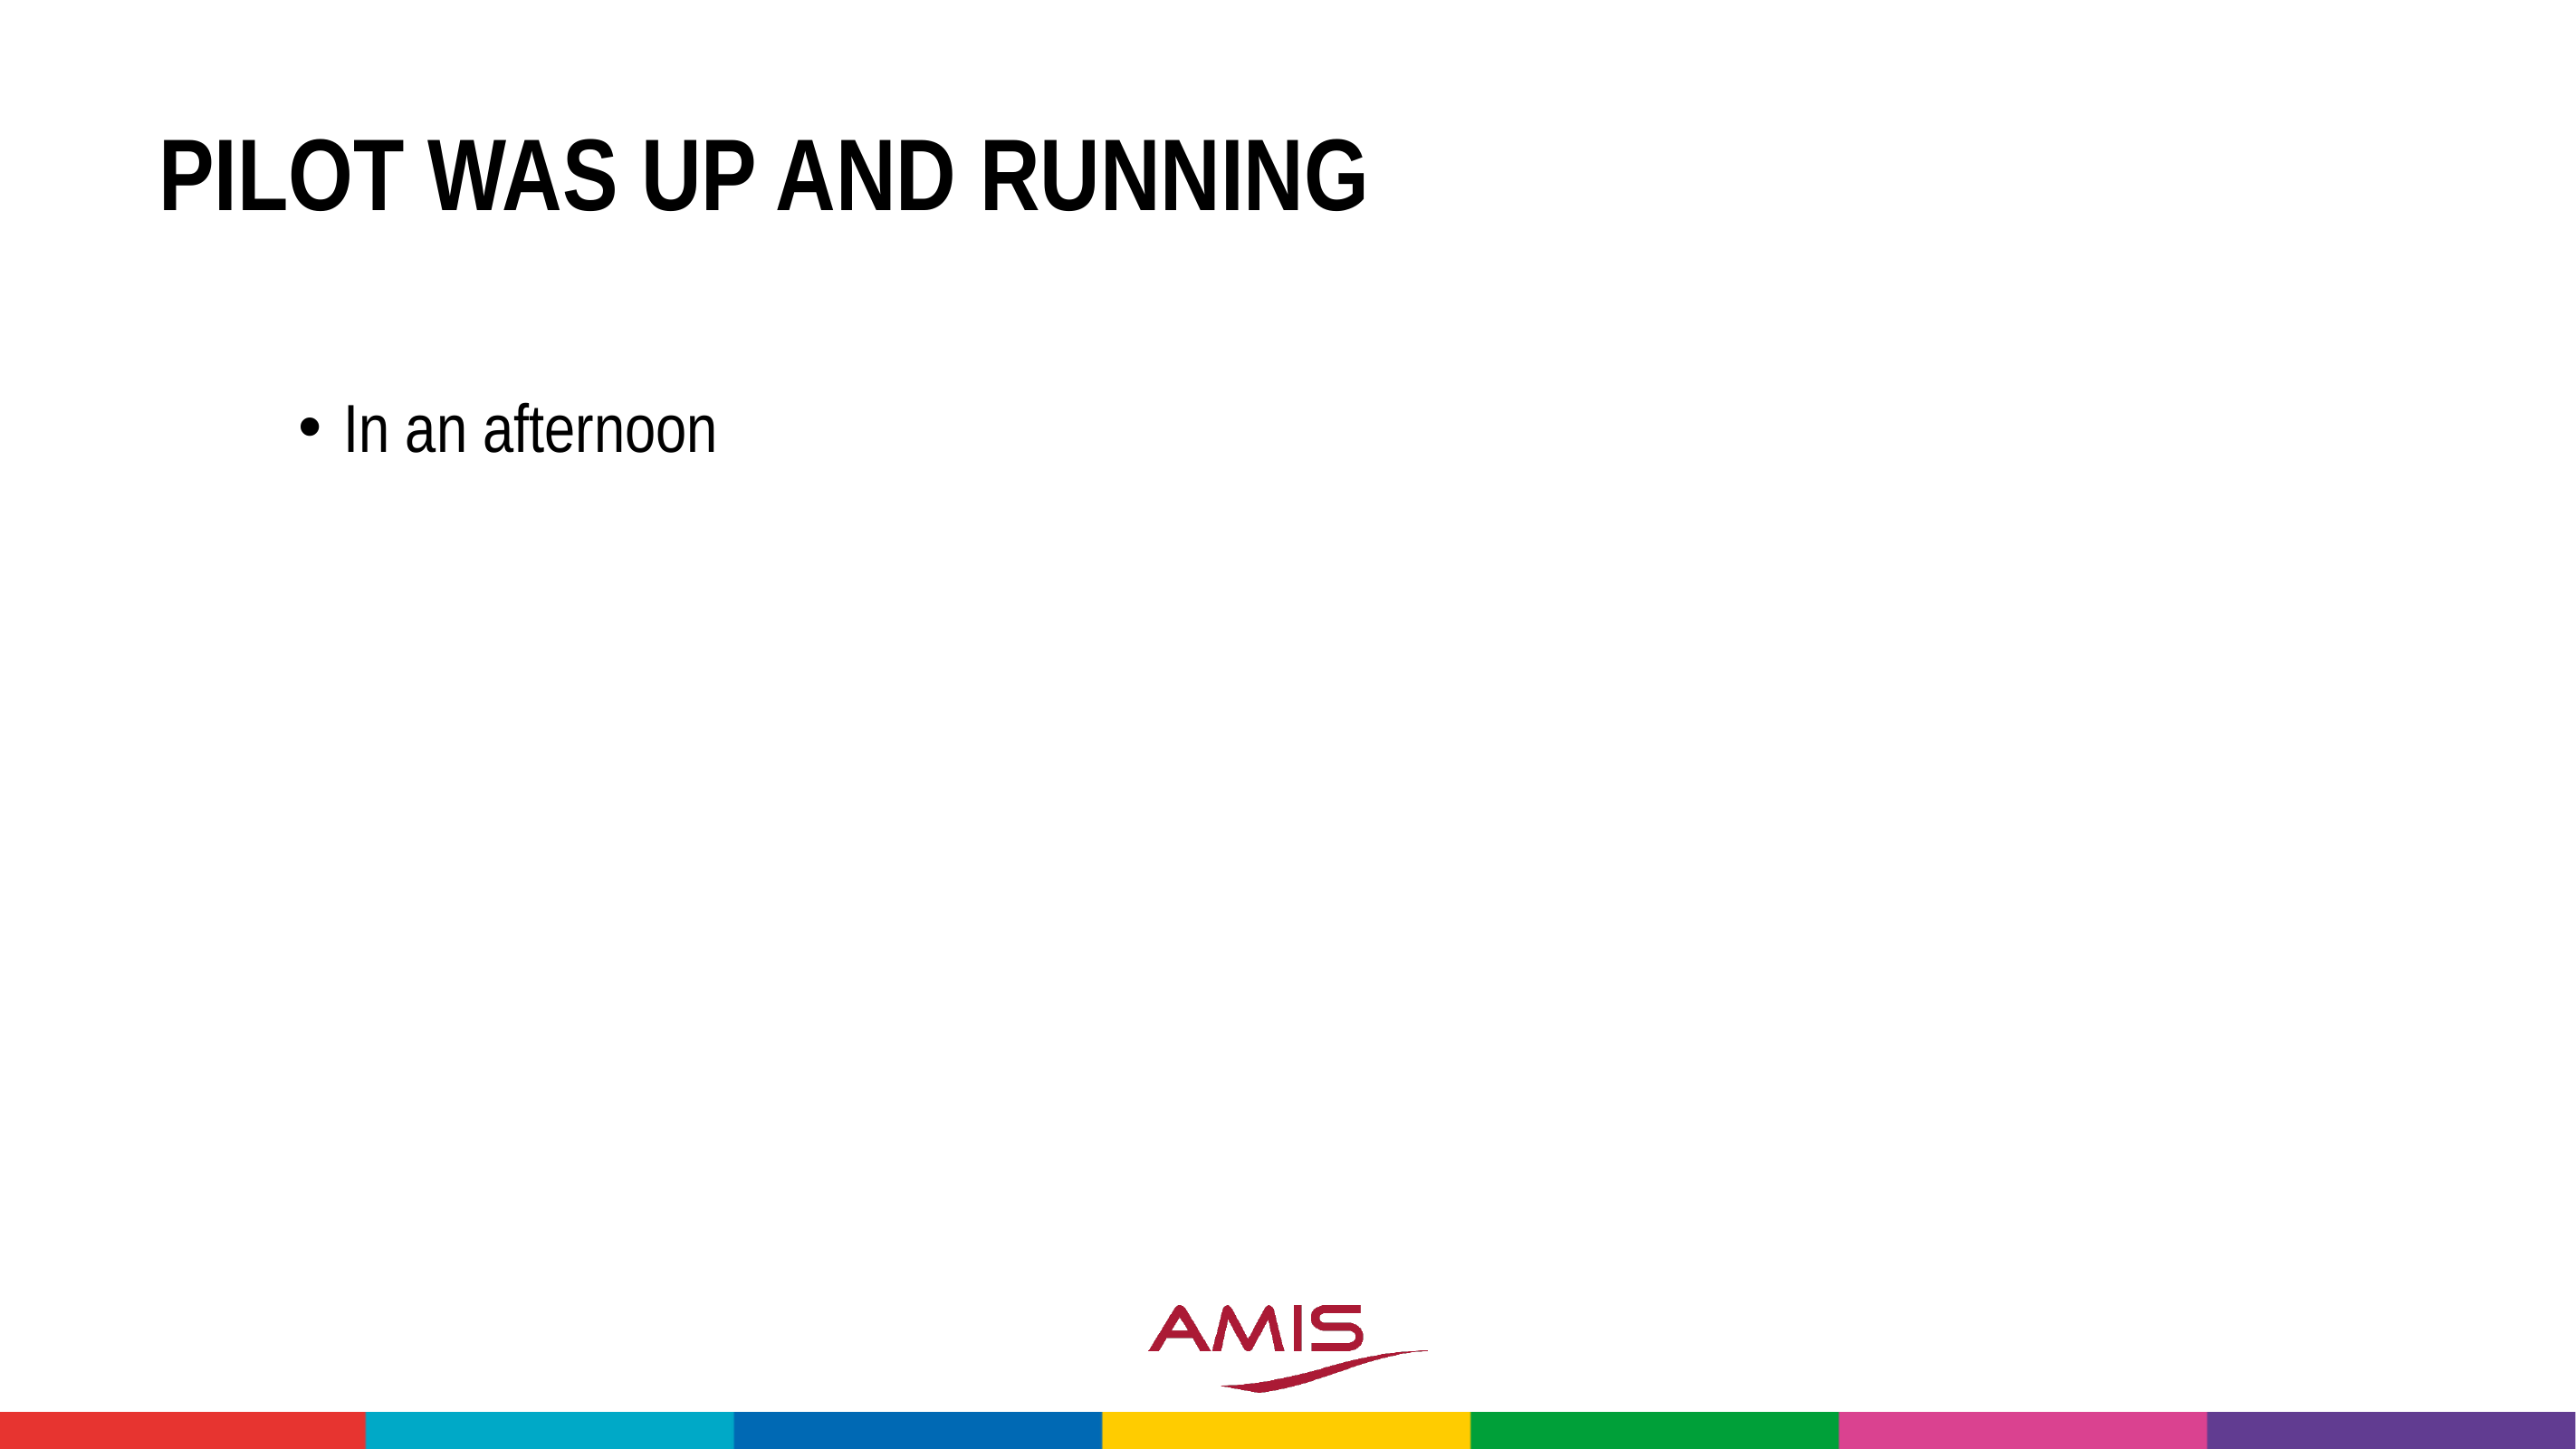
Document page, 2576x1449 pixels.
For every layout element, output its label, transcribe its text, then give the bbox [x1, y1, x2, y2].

list In an afternoon [284, 387, 2059, 1238]
title Pilot was up and running [145, 125, 2059, 326]
picture [0, 1412, 733, 1449]
picture [735, 1412, 2576, 1449]
picture [1148, 1305, 1428, 1393]
